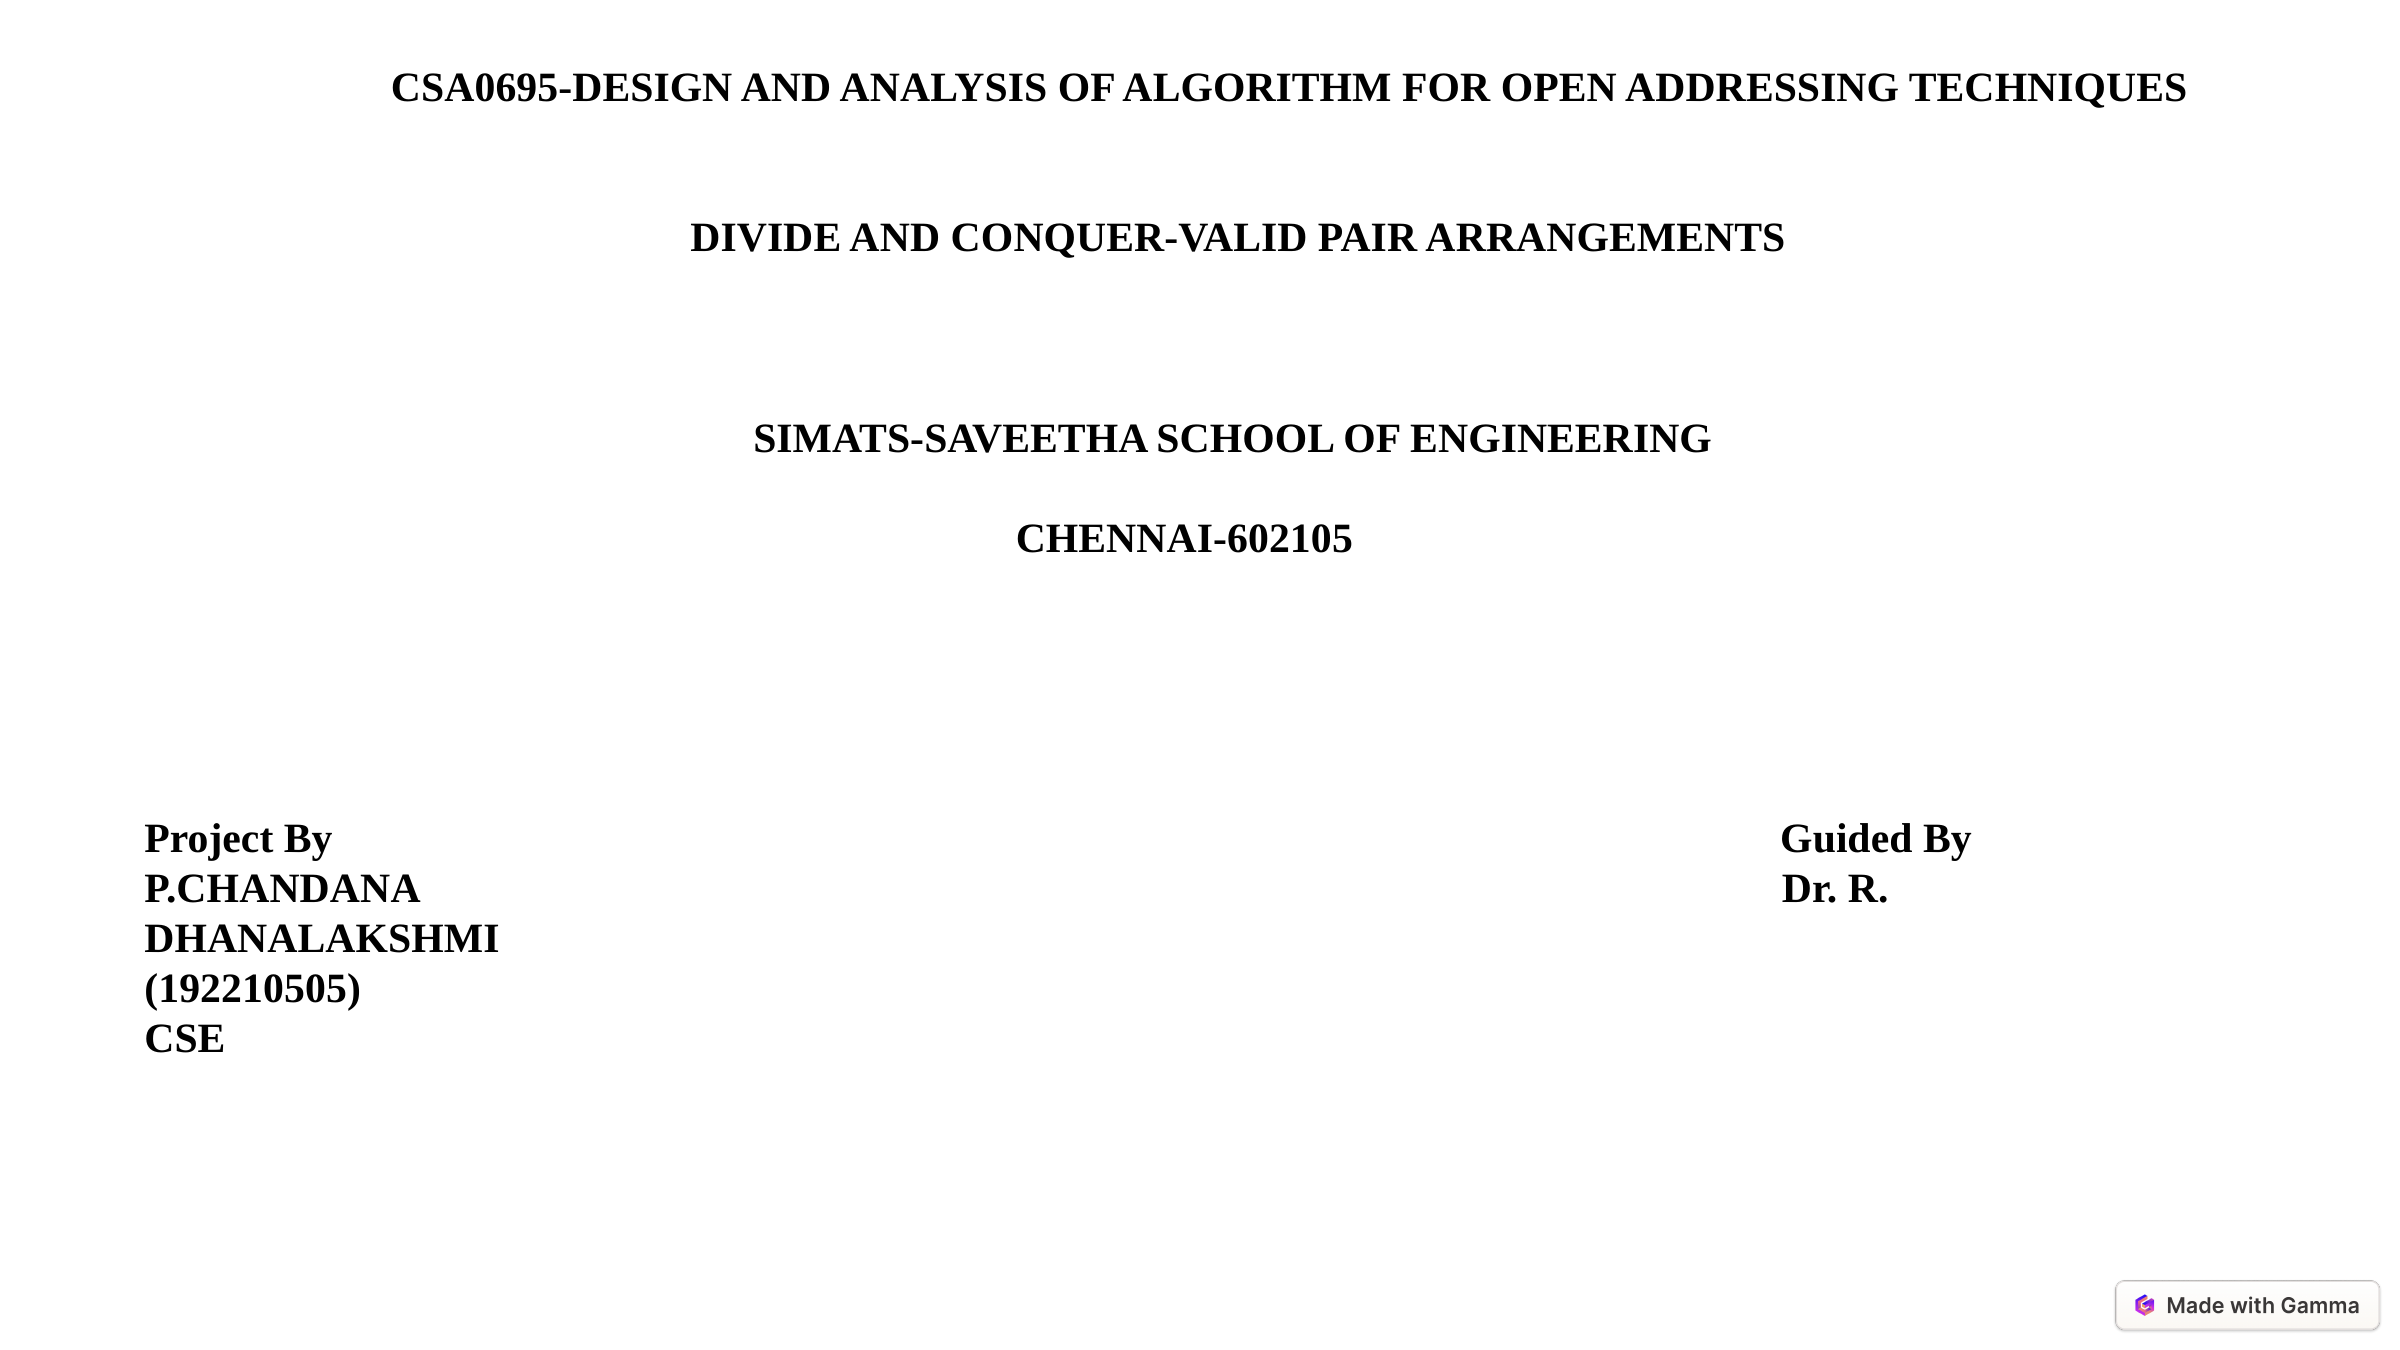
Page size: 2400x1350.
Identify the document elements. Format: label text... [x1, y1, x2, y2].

text_box CSA0695-DESIGN AND ANALYSIS OF ALGORITHM FOR OPEN ADDRESSING TECHNIQUES DIVIDE AND CONQUER-VALID PAIR ARRANGEMENTS SIMATS-SAVEETHA SCHOOL OF ENGINEERING CHENNAI-602105 Project By Guided By P.CHANDANA Dr. R. DHANALAKSHMI (192210505) CSE [129, 52, 2264, 1068]
picture [2106, 1271, 2389, 1339]
